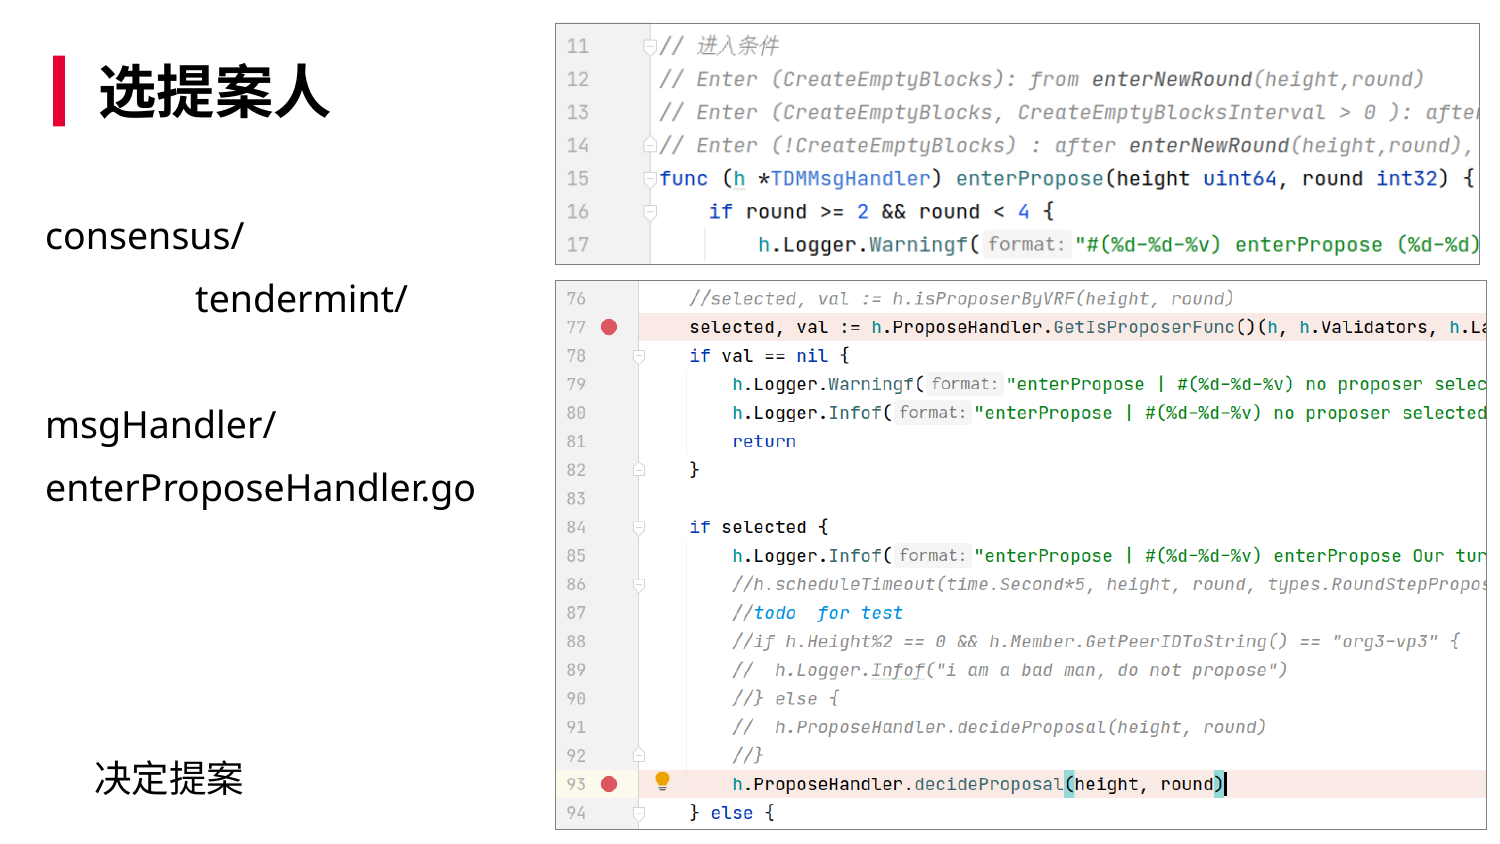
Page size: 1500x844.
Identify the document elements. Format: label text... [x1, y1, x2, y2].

text_box consensus/ tendermint/ msgHandler/ enterProposeHandler.go [41, 191, 499, 513]
text_box 决定提案 [91, 733, 441, 803]
picture [554, 1, 1500, 265]
picture [554, 280, 1487, 830]
text_box 选提案人 [91, 48, 499, 133]
